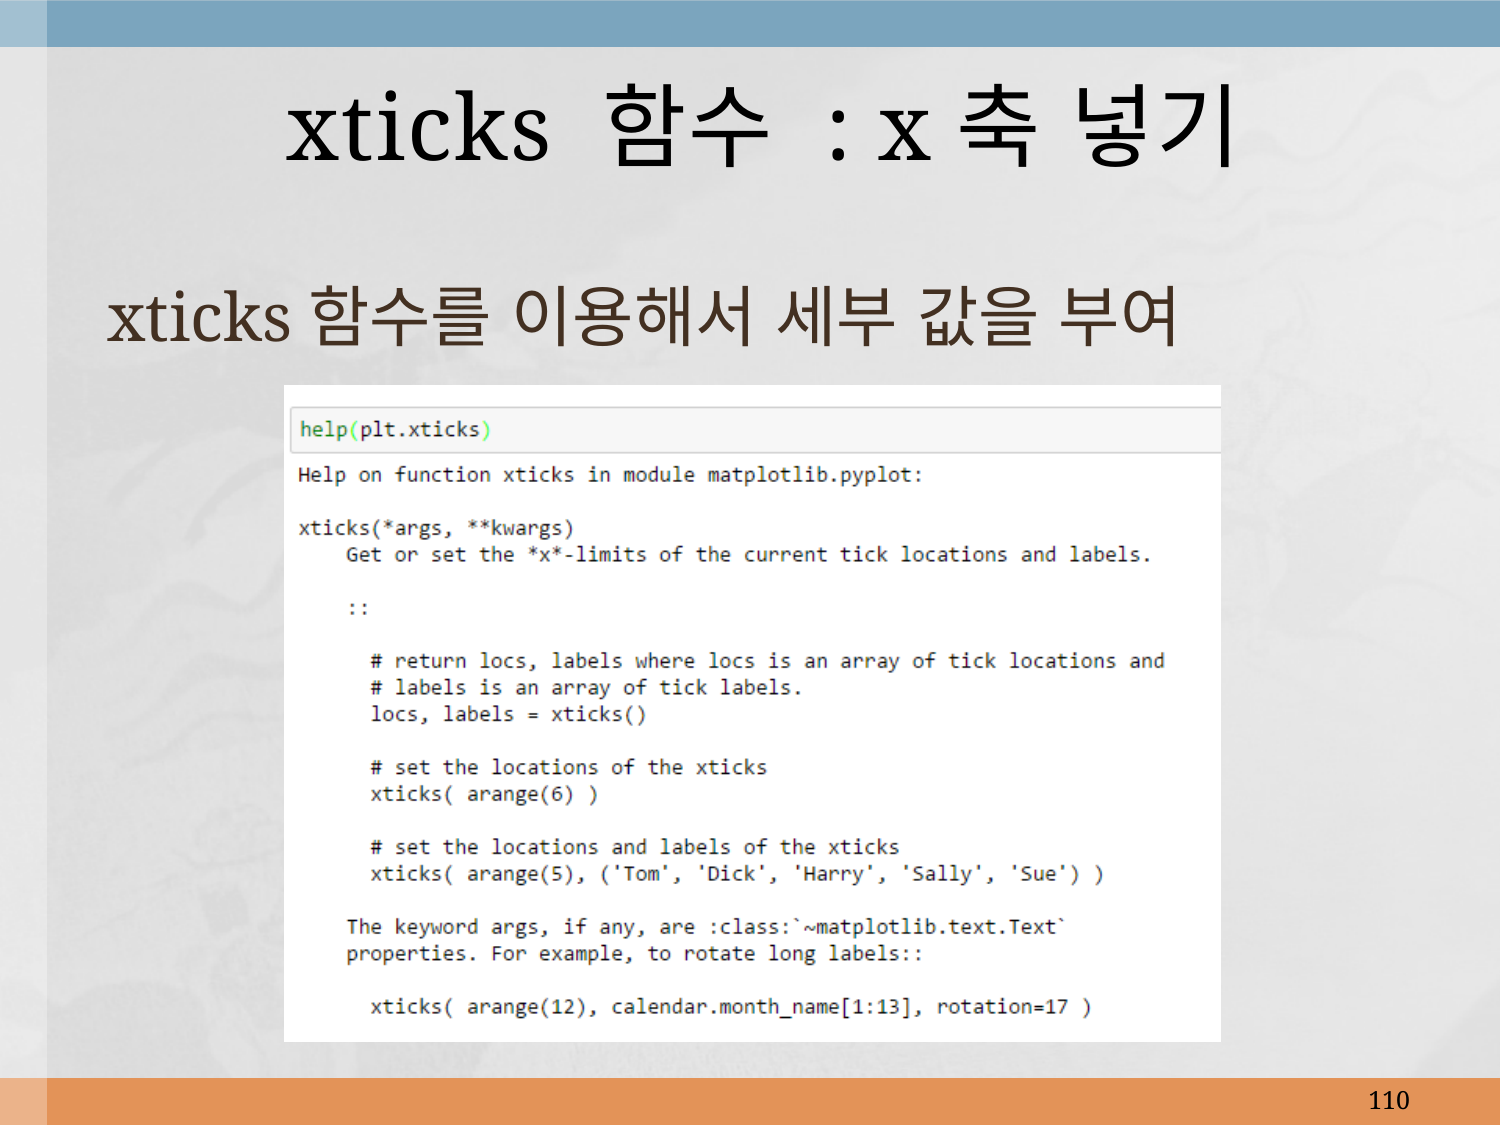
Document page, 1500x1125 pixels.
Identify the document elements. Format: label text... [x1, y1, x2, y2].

slide_number 110 [1074, 1078, 1425, 1125]
list xticks함수를 이용해서 세부 값을 부여 [75, 267, 1425, 539]
picture [284, 385, 1221, 1042]
title xticks 함수 : x축 넣기 [49, 46, 1454, 202]
